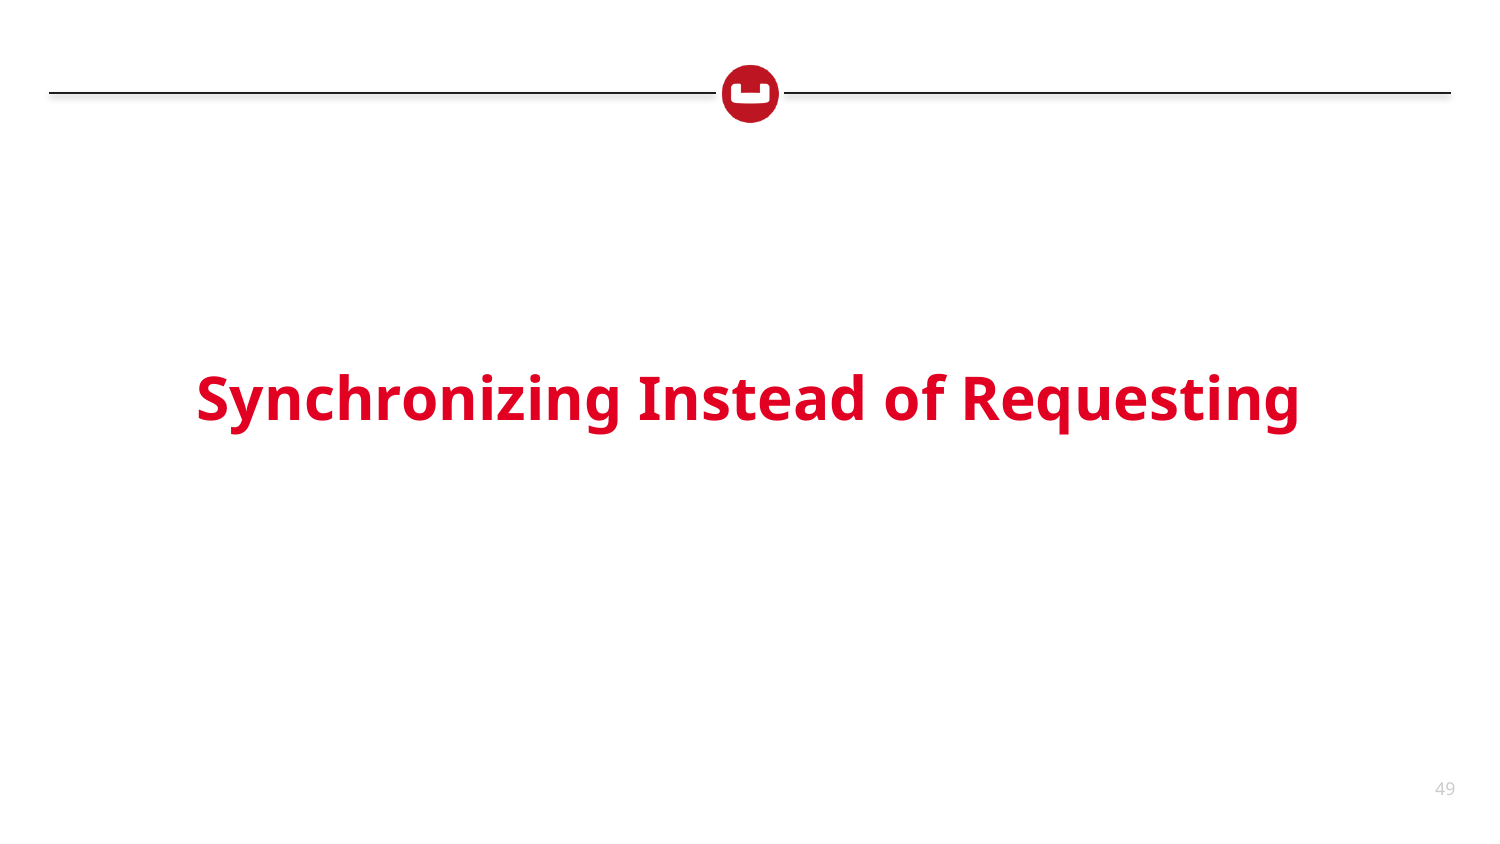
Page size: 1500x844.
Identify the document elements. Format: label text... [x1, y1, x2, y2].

title Synchronizing Instead of Requesting [112, 306, 1388, 488]
picture [720, 63, 780, 124]
